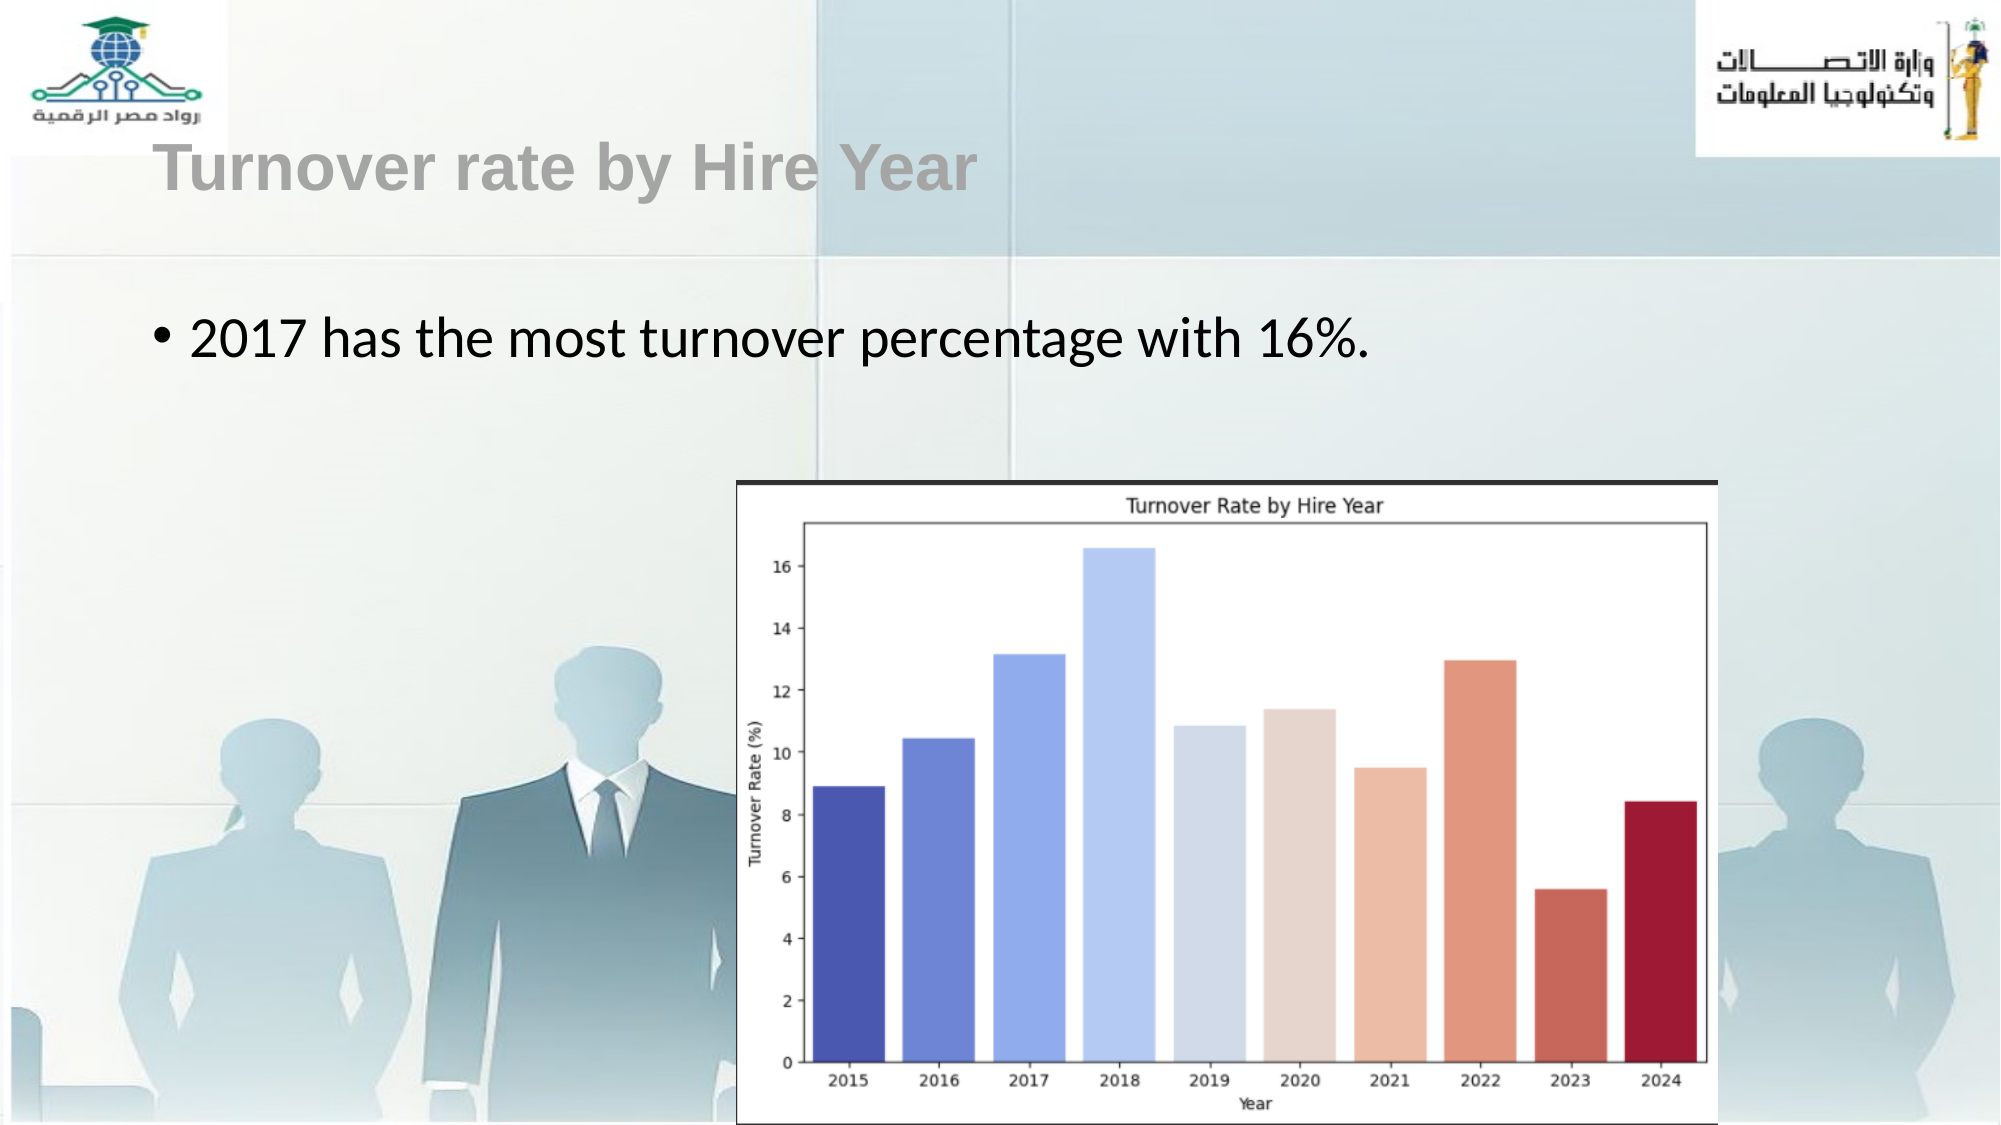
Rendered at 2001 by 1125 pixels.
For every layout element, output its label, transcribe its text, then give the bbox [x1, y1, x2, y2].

picture [0, 0, 2001, 1125]
list 2017 has the most turnover percentage with 16%. [137, 299, 1863, 1014]
title Turnover rate by Hire Year [137, 59, 1863, 278]
